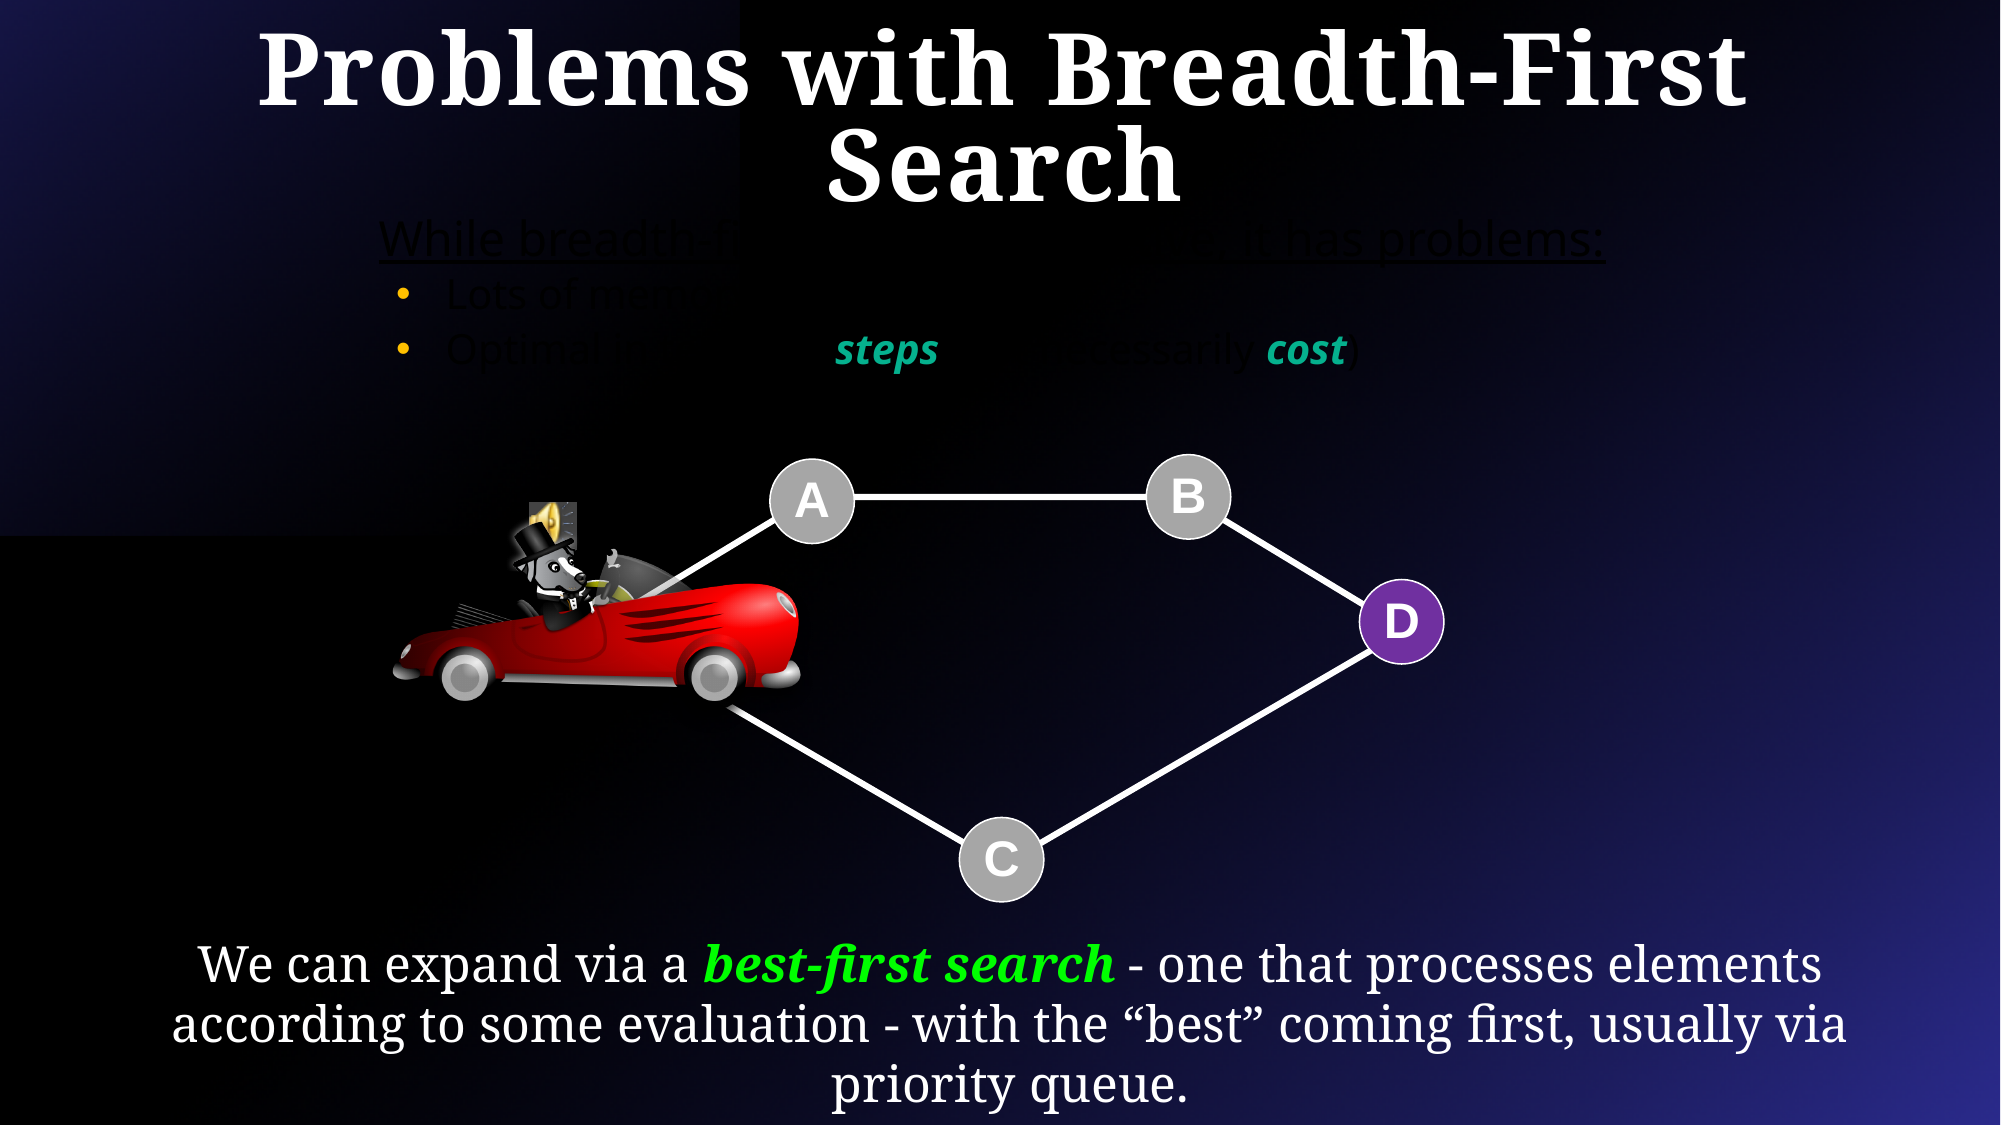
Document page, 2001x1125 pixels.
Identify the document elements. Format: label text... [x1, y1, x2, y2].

picture [0, 0, 2001, 1125]
title Problems with Breadth-First Search [82, 64, 1929, 178]
list While breadth-first search is effective, it has problems: Lots of memory and lots of time Optimal in terms of steps (not necessarily cost) [371, 207, 1629, 435]
text_box We can expand via a best-first search - one that processes elements according to some evaluation - with the “best” coming first, usually via priority queue. [125, 924, 1875, 1120]
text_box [555, 454, 1445, 903]
